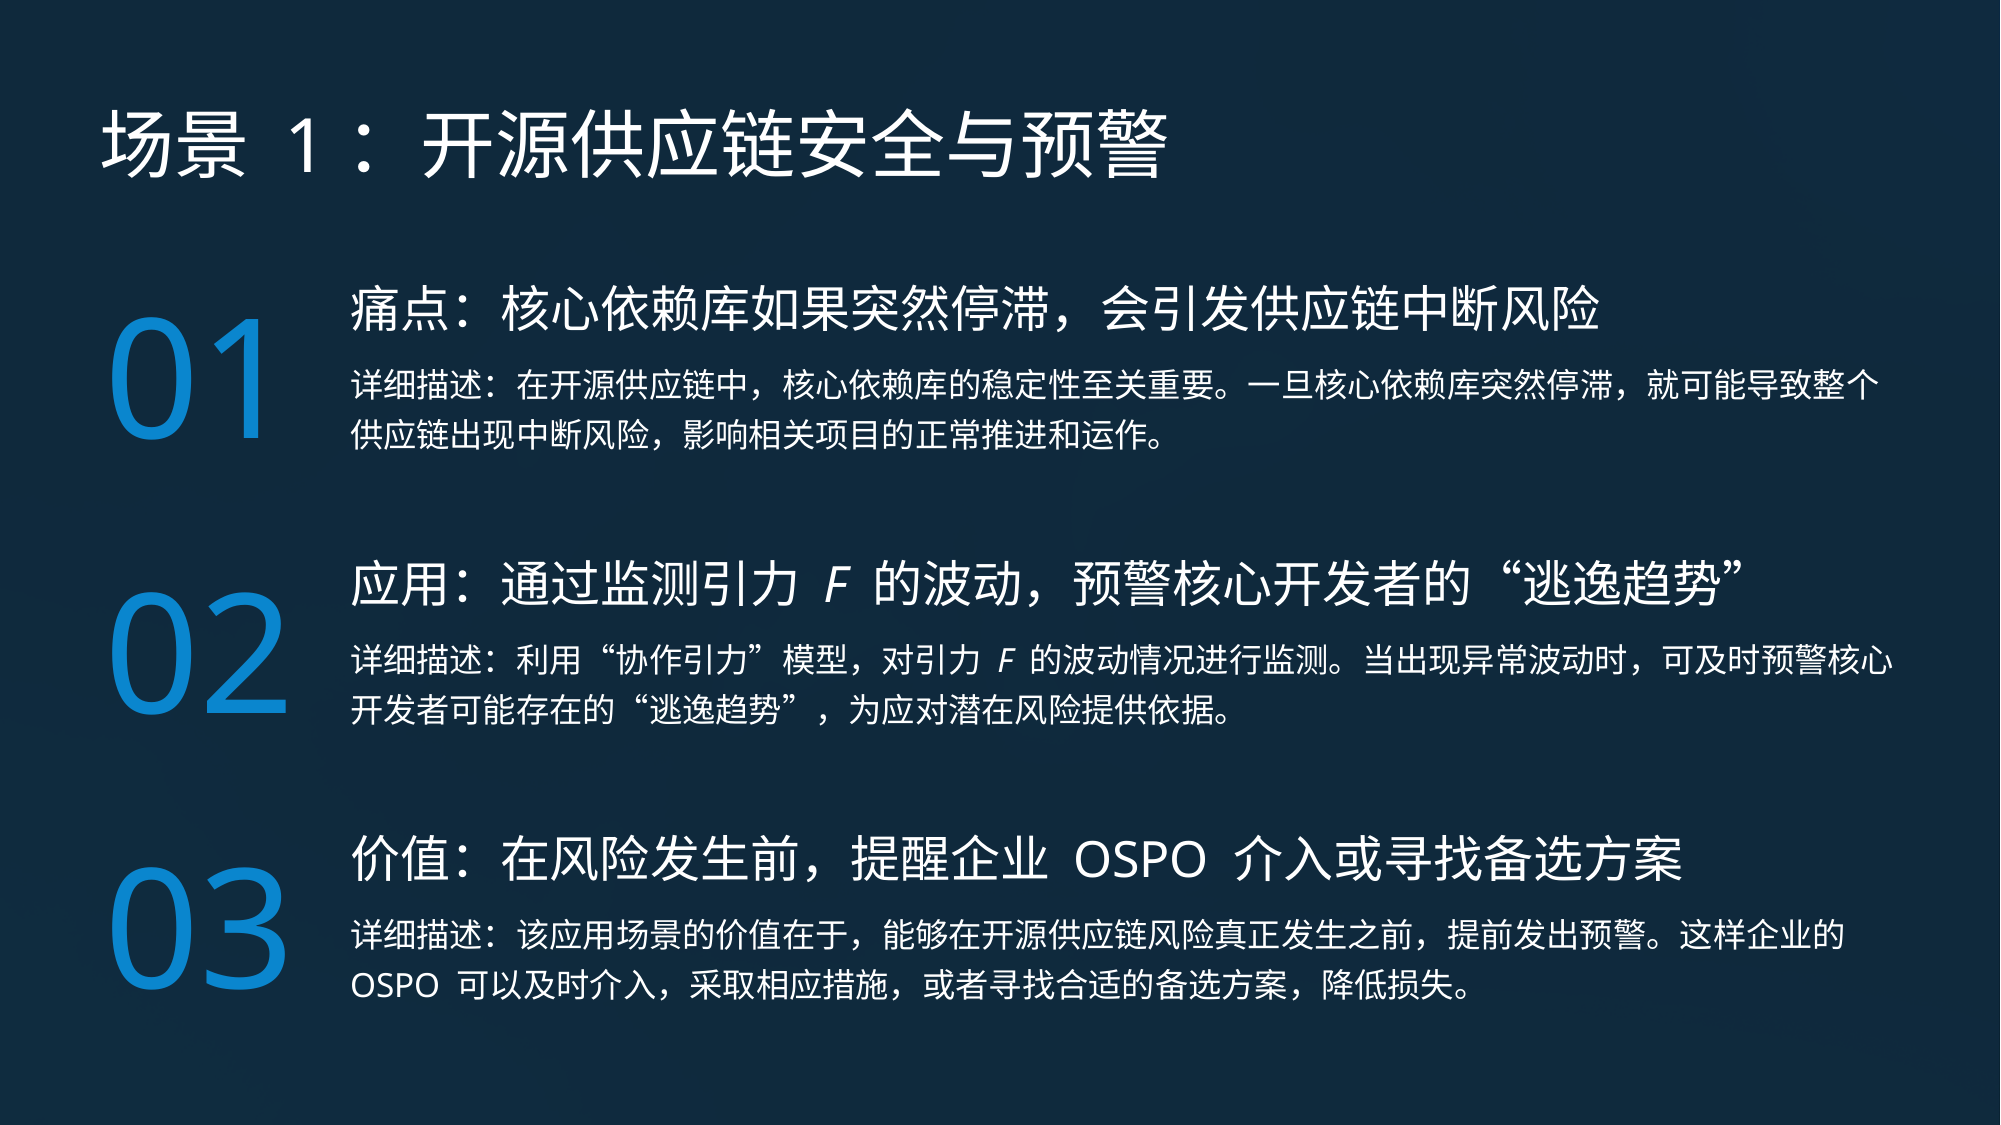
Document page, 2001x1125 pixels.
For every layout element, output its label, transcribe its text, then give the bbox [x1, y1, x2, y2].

list 价值：在风险发生前，提醒企业 OSPO 介入或寻找备选方案 [350, 820, 1900, 888]
list 详细描述：利用“协作引力”模型，对引力 F 的波动情况进行监测。当出现异常波动时，可及时预警核心开发者可能存在的“逃逸趋势”，为应对潜在风险提供依据。 [350, 629, 1900, 730]
list 01 [102, 279, 298, 446]
list 详细描述：在开源供应链中，核心依赖库的稳定性至关重要。一旦核心依赖库突然停滞，就可能导致整个供应链出现中断风险，影响相关项目的正常推进和运作。 [350, 354, 1900, 455]
title 场景 1：开源供应链安全与预警 [99, 87, 1900, 188]
list 应用：通过监测引力 F 的波动，预警核心开发者的“逃逸趋势” [350, 545, 1900, 613]
list 详细描述：该应用场景的价值在于，能够在开源供应链风险真正发生之前，提前发出预警。这样企业的 OSPO 可以及时介入，采取相应措施，或者寻找合适的备选方案，降低损失。 [350, 904, 1900, 1005]
list 痛点：核心依赖库如果突然停滞，会引发供应链中断风险 [350, 270, 1900, 338]
list 03 [102, 829, 298, 996]
list 02 [102, 554, 298, 721]
